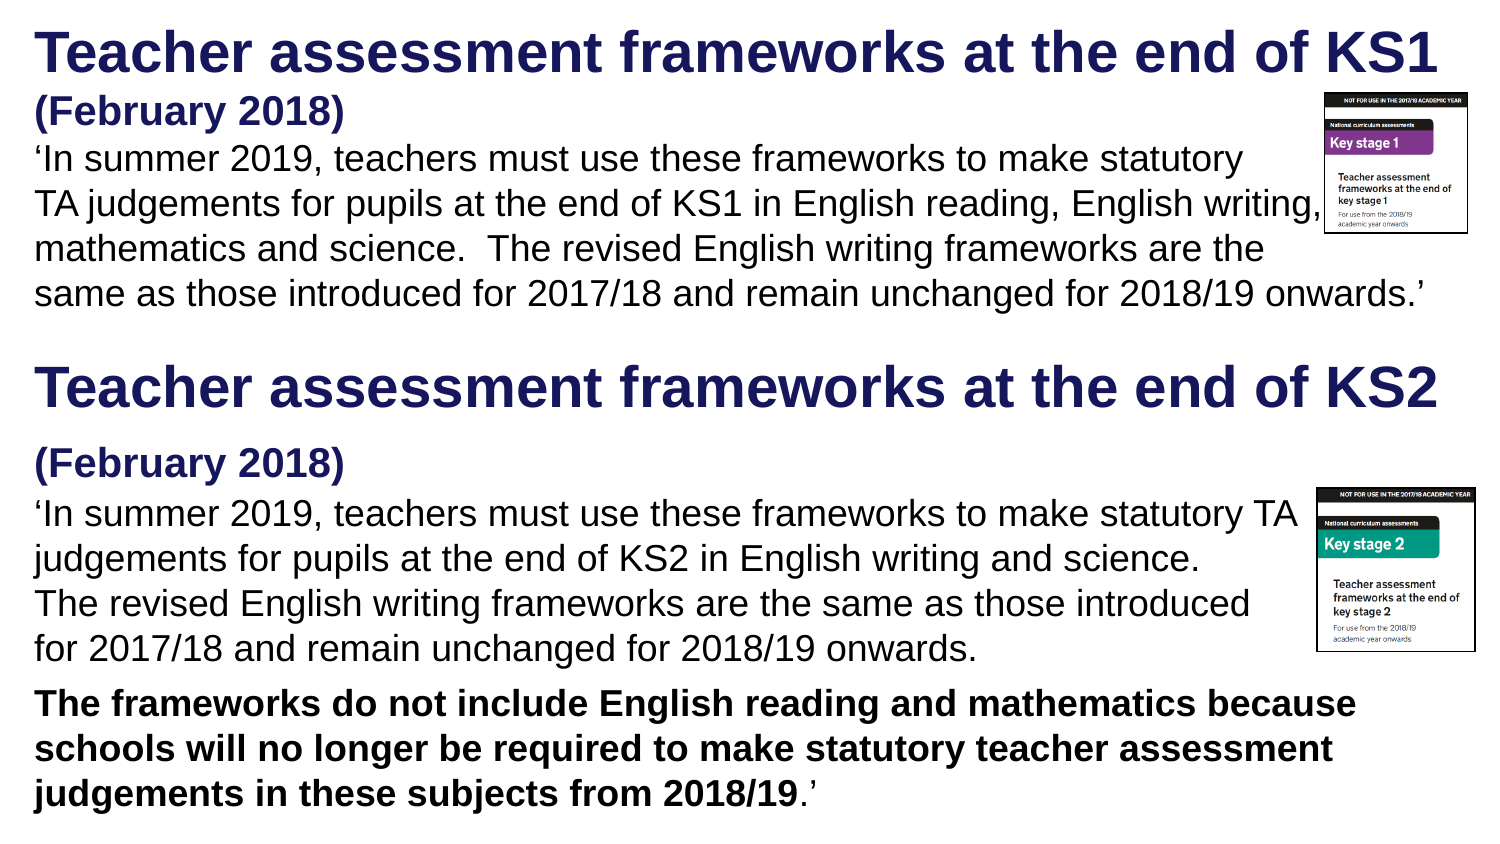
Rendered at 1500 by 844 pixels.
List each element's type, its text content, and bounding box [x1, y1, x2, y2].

picture [1324, 93, 1467, 233]
text_box Teacher assessment frameworks at the end of KS1 (February 2018) ‘In summer 2019, teachers must use these frameworks to make statutory TA judgements for pupils at the end of KS1 in English reading, English writing, mathematics and science. The revised English writing frameworks are the same as those introduced for 2017/18 and remain unchanged for 2018/19 onwards.’ Teacher assessment frameworks at the end of KS2 (February 2018) ‘In summer 2019, teachers must use these frameworks to make statutory TA judgements for pupils at the end of KS2 in English writing and science. The revised English writing frameworks are the same as those introduced for 2017/18 and remain unchanged for 2018/19 onwards. The frameworks do not include English reading and mathematics because schools will no longer be required to make statutory teacher assessment judgements in these subjects from 2018/19.’ [19, 6, 1481, 821]
picture [1317, 488, 1475, 651]
